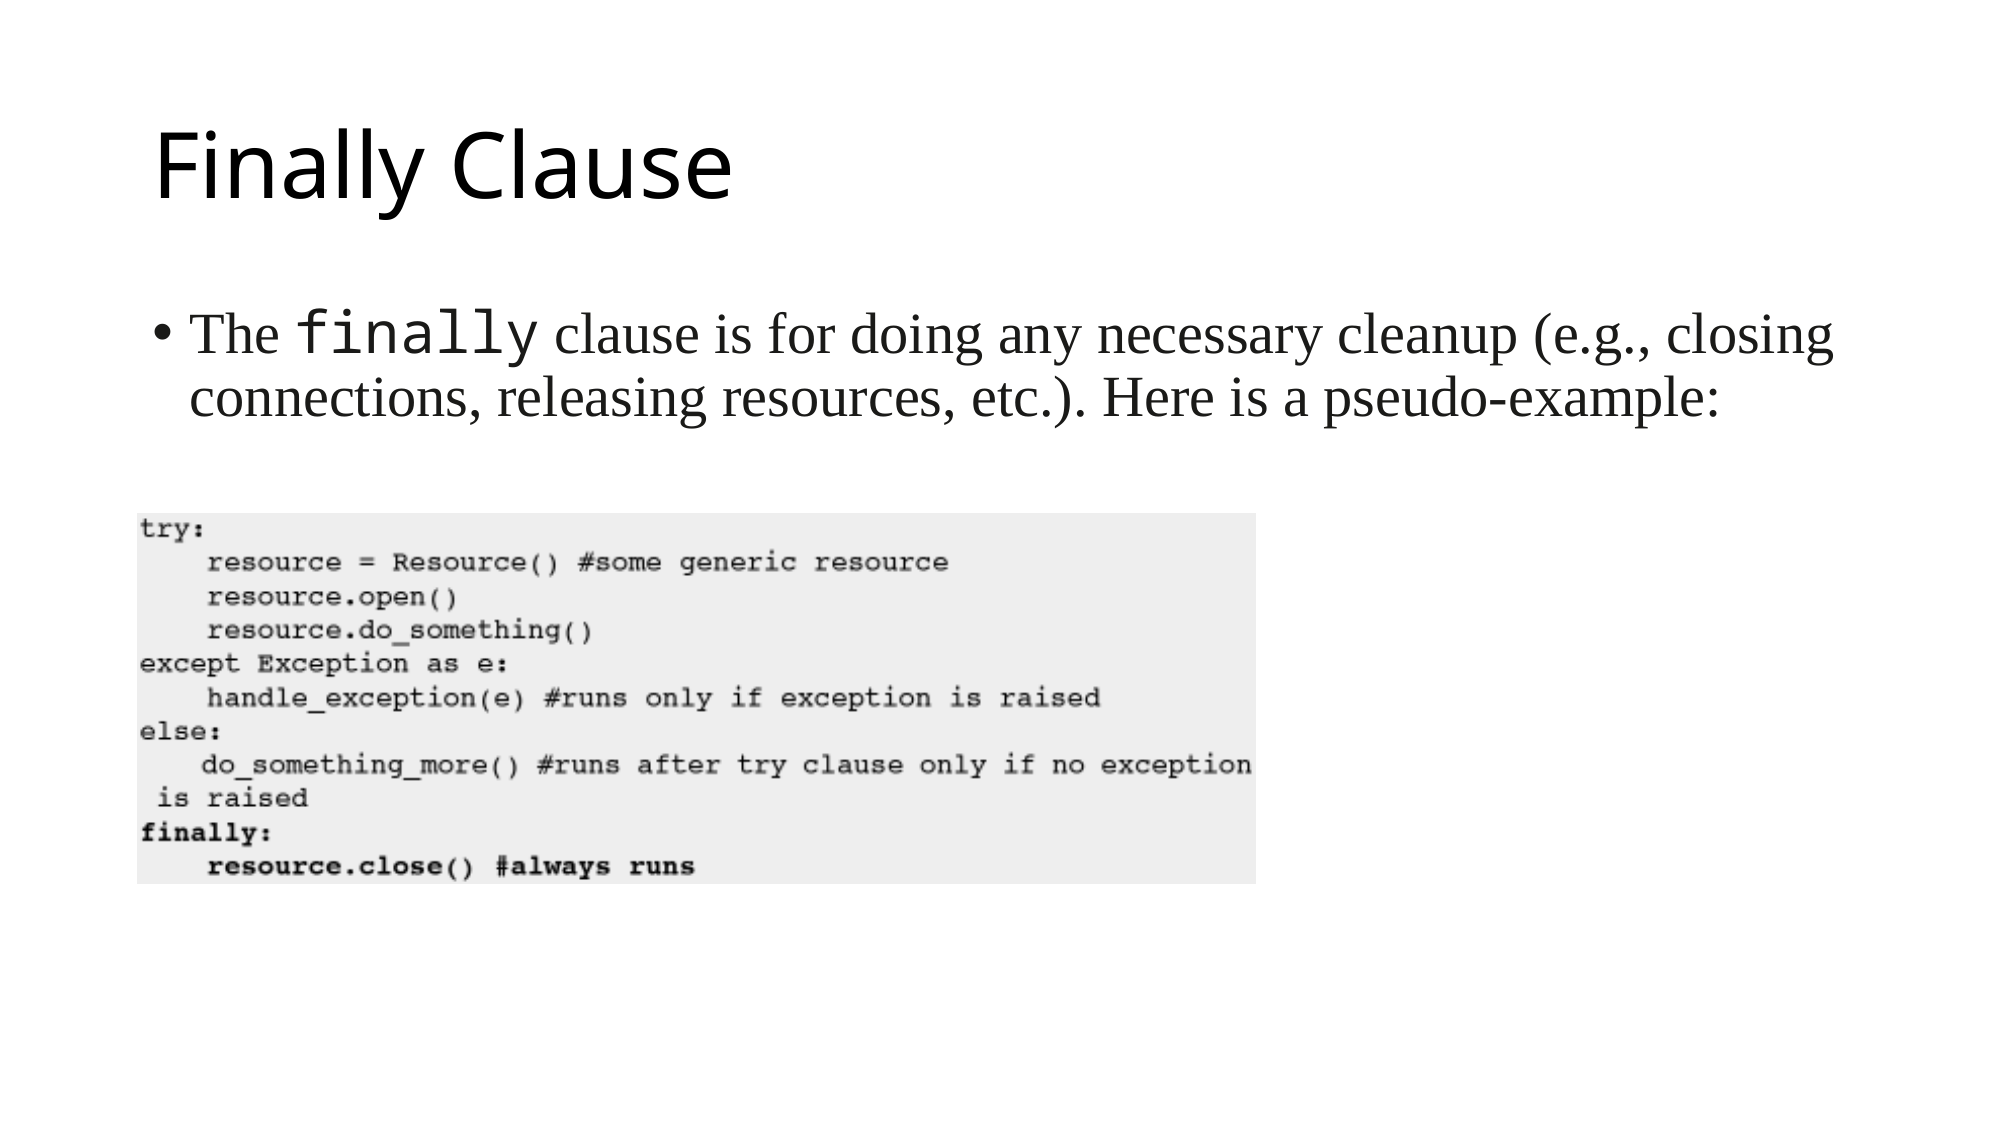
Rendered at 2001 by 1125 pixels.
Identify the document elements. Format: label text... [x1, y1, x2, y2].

picture [137, 513, 1256, 884]
list The finally clause is for doing any necessary cleanup (e.g., closing connections, releasing resources, etc.). Here is a pseudo-example: [137, 296, 1863, 1010]
title Finally Clause [137, 59, 1863, 278]
